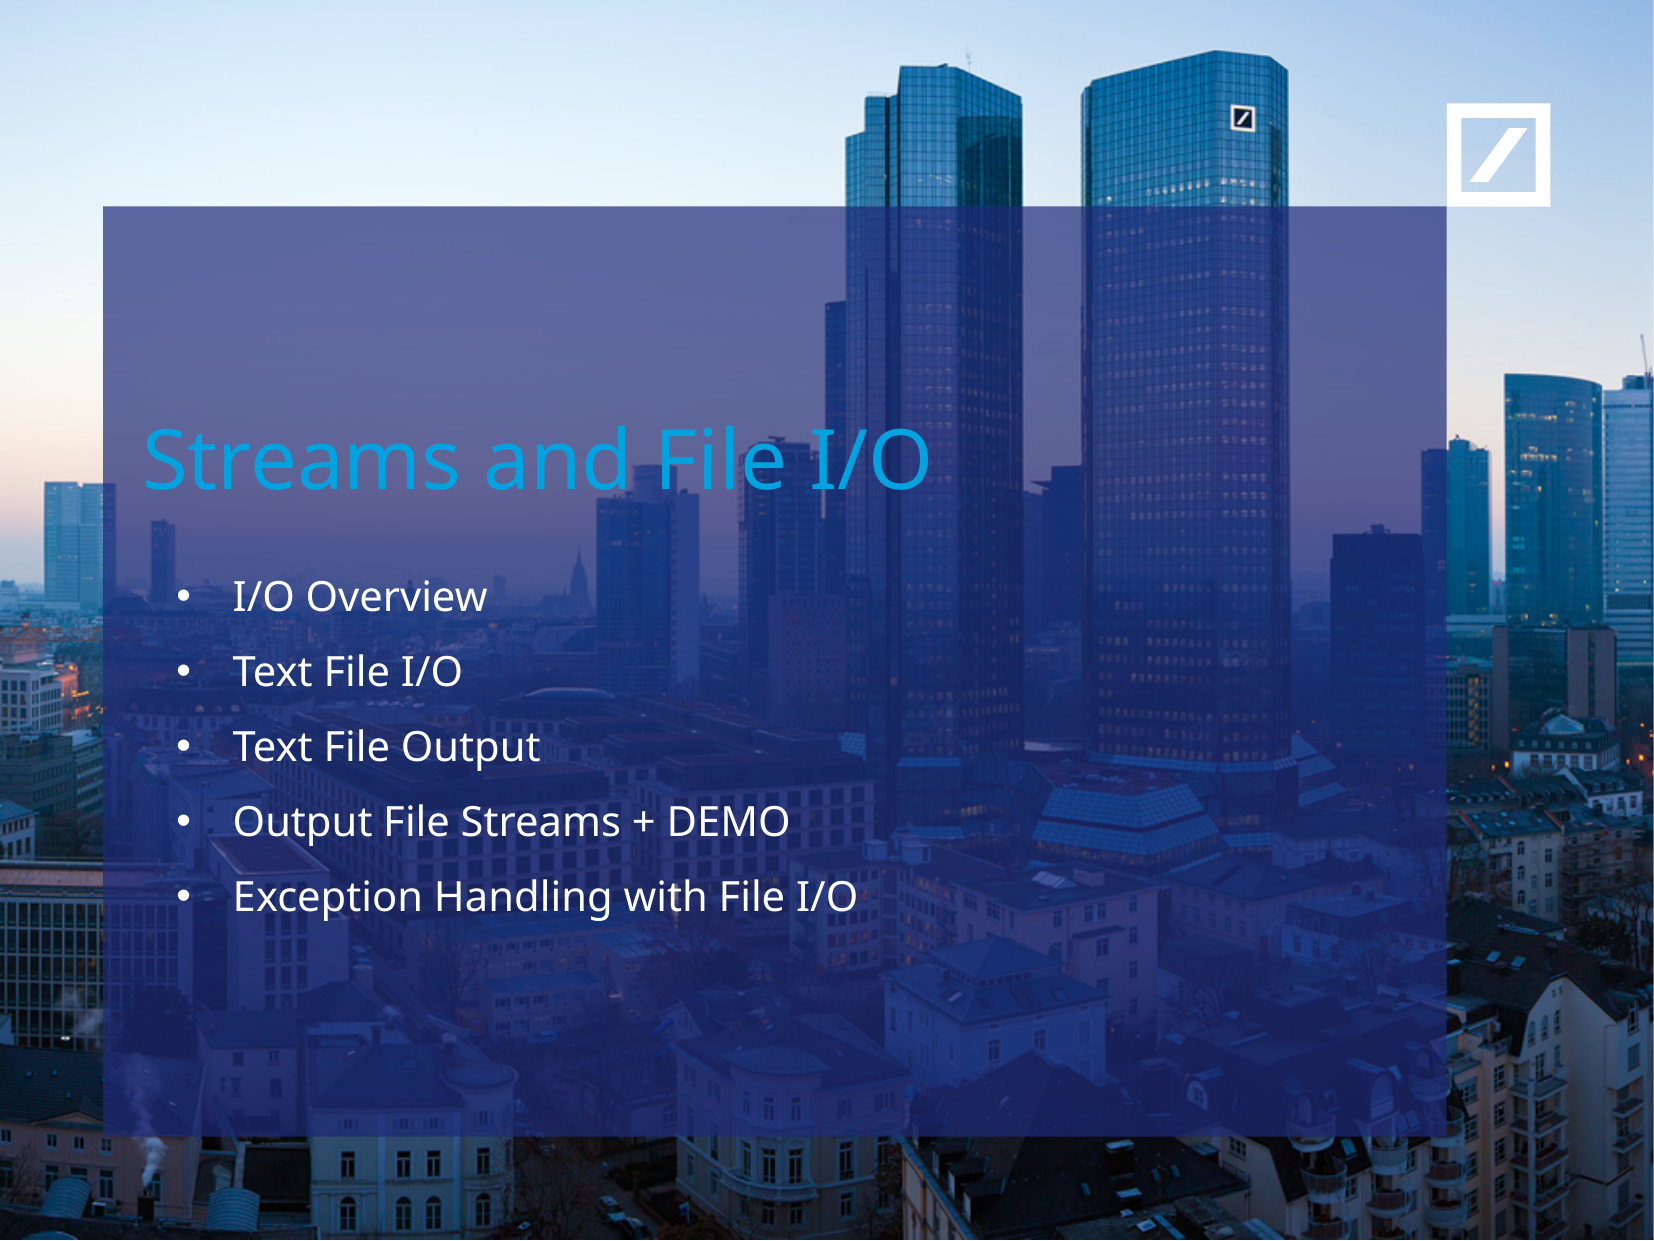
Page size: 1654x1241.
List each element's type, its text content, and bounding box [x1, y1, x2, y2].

text_box I/O Overview Text File I/O Text File Output Output File Streams + DEMO Exception Handling with File I/O [159, 536, 1030, 929]
picture [0, 0, 1654, 1240]
list Streams and File I/O [142, 35, 1383, 508]
